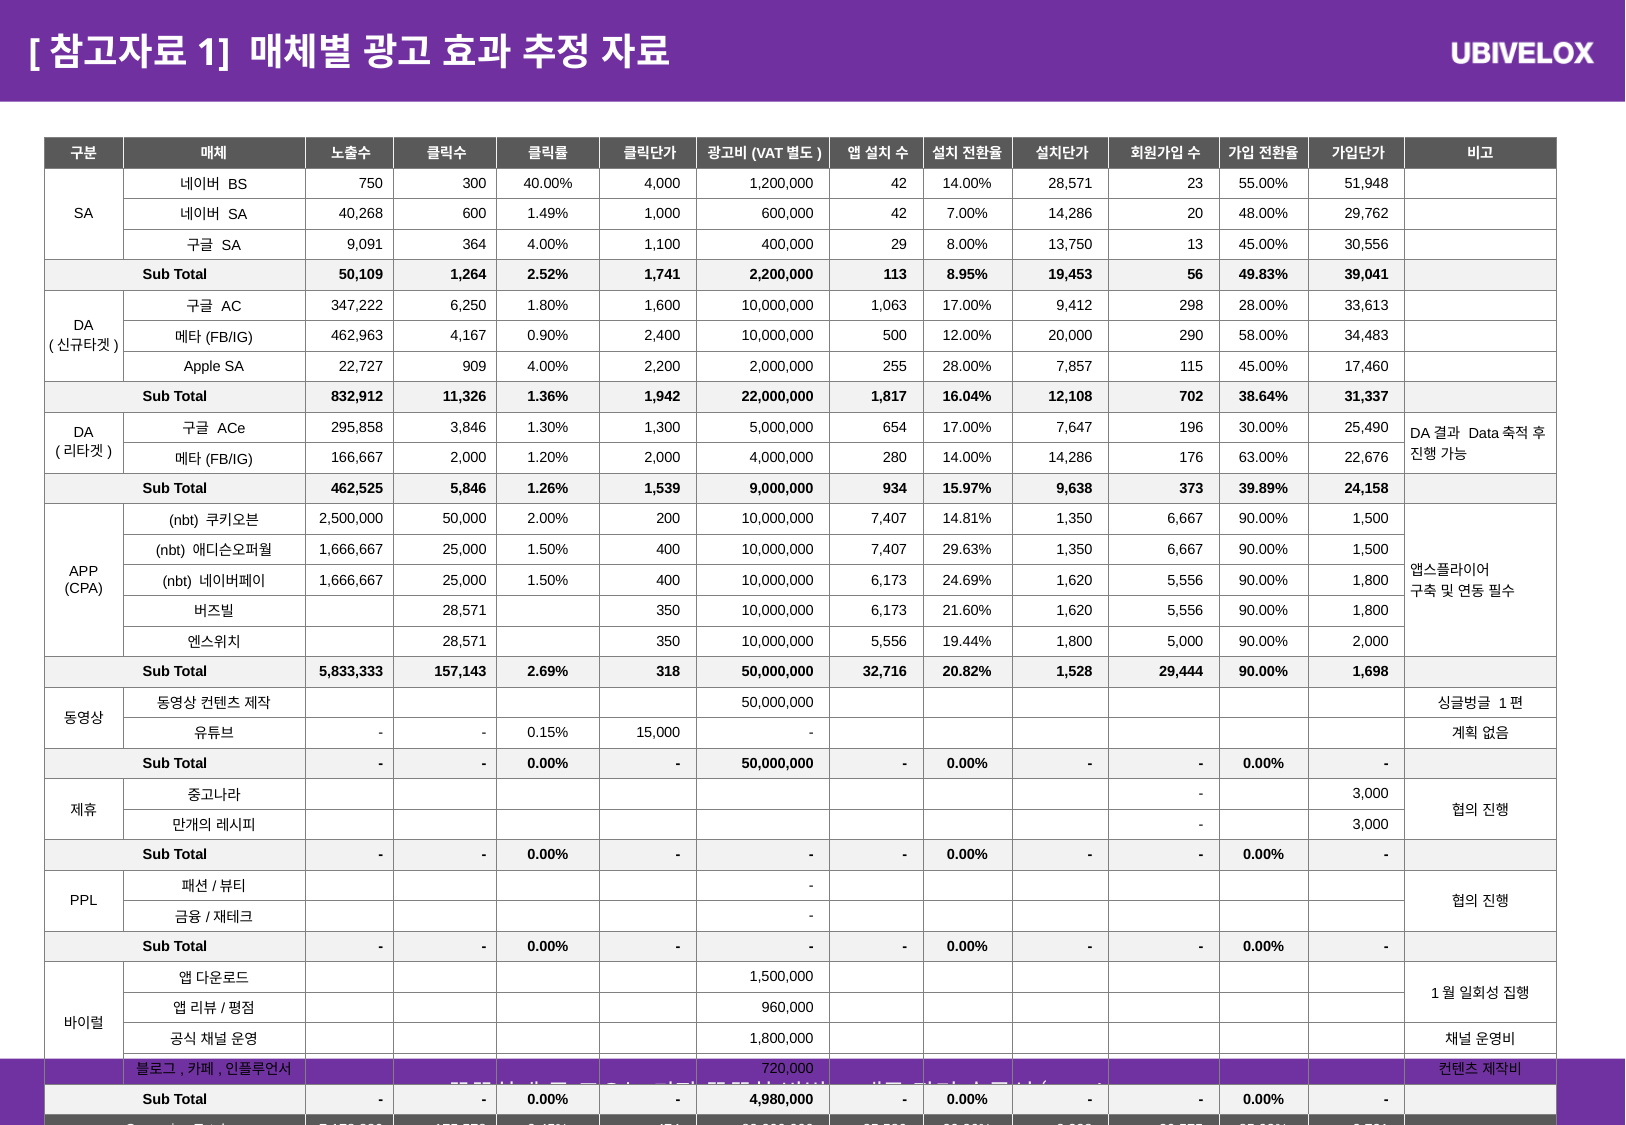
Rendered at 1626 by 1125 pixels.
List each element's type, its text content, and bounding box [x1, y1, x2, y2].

table_cell Sub Total [45, 382, 305, 412]
table_cell [1405, 199, 1556, 229]
table_cell - [394, 840, 496, 870]
table_cell 바이럴 [45, 962, 123, 1084]
table_cell 25,000 [394, 565, 496, 595]
table_cell 1,600 [600, 291, 696, 320]
table_cell [830, 993, 923, 1022]
table_cell 175,578 [394, 1115, 496, 1125]
table_cell [1405, 1115, 1556, 1125]
table_cell 1,500 [1309, 535, 1404, 564]
table_cell (nbt) 쿠키오븐 [124, 504, 305, 534]
table_cell Sub Total [45, 749, 305, 778]
table_cell [1405, 352, 1556, 381]
table_cell 1,350 [1013, 504, 1108, 534]
table_cell 0.00% [497, 1085, 599, 1114]
table_cell 협의 진행 [1405, 871, 1556, 931]
table_cell 196 [1109, 413, 1219, 442]
table_cell - [600, 1085, 696, 1114]
table_cell 앱 다운로드 [124, 962, 305, 992]
table_cell [306, 810, 393, 839]
table_cell 1,000 [600, 199, 696, 229]
slide_number 5 [1557, 1062, 1604, 1123]
table_cell 협의 진행 [1405, 779, 1556, 839]
table_cell 0.90% [497, 321, 599, 351]
table_cell [1309, 1054, 1404, 1084]
table_cell 14,286 [1013, 443, 1108, 473]
table_cell [1013, 1023, 1108, 1053]
table_header 클릭수 [394, 138, 496, 168]
table_header 가입단가 [1309, 138, 1404, 168]
table_cell Sub Total [45, 474, 305, 503]
table_cell - [1013, 932, 1108, 961]
table_cell 4.00% [497, 230, 599, 259]
table_cell 20.82% [924, 657, 1012, 687]
table_cell [306, 688, 393, 717]
table_cell 1,942 [600, 382, 696, 412]
table_cell 5,000 [1109, 627, 1219, 656]
table_cell 2.69% [497, 657, 599, 687]
table_cell [1220, 779, 1308, 809]
table_cell 계획 없음 [1405, 718, 1556, 748]
table_cell PPL [45, 871, 123, 931]
table_cell [600, 993, 696, 1022]
table_cell [394, 779, 496, 809]
table_cell 0.00% [924, 749, 1012, 778]
table_cell 엔스위치 [124, 627, 305, 656]
table_cell 19.44% [924, 627, 1012, 656]
table_cell [924, 962, 1012, 992]
table_cell 39,041 [1309, 260, 1404, 290]
table_cell [1013, 810, 1108, 839]
table_cell 9,000,000 [697, 474, 829, 503]
table_cell 15.97% [924, 474, 1012, 503]
table_cell 2,000 [1309, 627, 1404, 656]
table_cell [1109, 688, 1219, 717]
table_cell - [306, 932, 393, 961]
table_cell 1,500,000 [697, 962, 829, 992]
table_cell [306, 901, 393, 931]
table_cell [306, 1054, 393, 1084]
table_cell 4,000 [600, 169, 696, 198]
table_cell 1,539 [600, 474, 696, 503]
table_cell 네이버 BS [124, 169, 305, 198]
table_cell 0.00% [1220, 932, 1308, 961]
table_cell 10,000,000 [697, 504, 829, 534]
table_cell 5,846 [394, 474, 496, 503]
table_cell 5,000,000 [697, 413, 829, 442]
table_cell 373 [1109, 474, 1219, 503]
table_cell [306, 779, 393, 809]
table_cell 네이버 SA [124, 199, 305, 229]
table_cell 63.00% [1220, 443, 1308, 473]
table_cell [830, 962, 923, 992]
table_cell [1220, 993, 1308, 1022]
table_cell [600, 901, 696, 931]
table_cell 15,000 [600, 718, 696, 748]
table_cell 1.80% [497, 291, 599, 320]
table_cell 17.00% [924, 413, 1012, 442]
table_cell [497, 627, 599, 656]
table_cell - [1309, 932, 1404, 961]
table_cell 600 [394, 199, 496, 229]
table_cell [1109, 993, 1219, 1022]
table_cell 1월 일회성 집행 [1405, 962, 1556, 1022]
table_cell Sub Total [45, 932, 305, 961]
table_cell 8.00% [924, 230, 1012, 259]
table_cell 채널 운영비 [1405, 1023, 1556, 1053]
table_cell 115 [1109, 352, 1219, 381]
table_cell 공식 채널 운영 [124, 1023, 305, 1053]
table_cell 48.00% [1220, 199, 1308, 229]
table_cell 30,575 [1109, 1115, 1219, 1125]
table_cell - [1013, 749, 1108, 778]
table_cell 90.00% [1220, 565, 1308, 595]
table_cell [394, 1023, 496, 1053]
table_cell [497, 871, 599, 900]
table_cell - [697, 840, 829, 870]
table_cell [1220, 810, 1308, 839]
table_cell 255 [830, 352, 923, 381]
table_cell [600, 871, 696, 900]
table_cell SA [45, 169, 123, 259]
table_cell 3,000 [1309, 779, 1404, 809]
table_cell 318 [600, 657, 696, 687]
table_cell 350 [600, 596, 696, 626]
table_cell [306, 627, 393, 656]
table_cell 6,667 [1109, 504, 1219, 534]
table_cell - [600, 932, 696, 961]
table_cell (nbt) 네이버페이 [124, 565, 305, 595]
table_cell 29,444 [1109, 657, 1219, 687]
table_cell 중고나라 [124, 779, 305, 809]
table_cell [1309, 993, 1404, 1022]
table_cell - [830, 932, 923, 961]
table_cell 구글 ACe [124, 413, 305, 442]
table_cell - [697, 932, 829, 961]
table_cell 2.00% [497, 504, 599, 534]
table_cell 1,698 [1309, 657, 1404, 687]
table_cell [394, 810, 496, 839]
table_cell 동영상 컨텐츠 제작 [124, 688, 305, 717]
table_cell [394, 993, 496, 1022]
table_cell [497, 1023, 599, 1053]
table_cell [1013, 962, 1108, 992]
table_cell [1405, 169, 1556, 198]
table_cell [1405, 1085, 1556, 1114]
table_cell 5,556 [830, 627, 923, 656]
table_cell [600, 962, 696, 992]
table_cell [600, 810, 696, 839]
table_cell 9,412 [1013, 291, 1108, 320]
table_cell 22,000,000 [697, 382, 829, 412]
table_cell 구글 AC [124, 291, 305, 320]
table_cell 2,000 [394, 443, 496, 473]
table_cell 400 [600, 565, 696, 595]
table_cell 9,638 [1013, 474, 1108, 503]
table_cell 1.36% [497, 382, 599, 412]
table_cell [830, 1023, 923, 1053]
table_cell - [306, 749, 393, 778]
table_cell - [697, 871, 829, 900]
table_cell 10,000,000 [697, 565, 829, 595]
table_cell 1,620 [1013, 596, 1108, 626]
table_cell 7.00% [924, 199, 1012, 229]
table_cell - [394, 1085, 496, 1114]
table_cell [830, 779, 923, 809]
table_cell 1,528 [1013, 657, 1108, 687]
table_cell - [1109, 1085, 1219, 1114]
table_cell [697, 779, 829, 809]
table_cell 500 [830, 321, 923, 351]
table_cell [1309, 901, 1404, 931]
table_cell 45.00% [1220, 230, 1308, 259]
table_cell [697, 810, 829, 839]
table_cell [1405, 291, 1556, 320]
table_cell DA (리타겟) [45, 413, 123, 473]
table_cell 39.89% [1220, 474, 1308, 503]
table_cell 1,300 [600, 413, 696, 442]
table_cell - [600, 840, 696, 870]
table_cell 10,000,000 [697, 291, 829, 320]
table_cell 474 [600, 1115, 696, 1125]
table_cell 50,000,000 [697, 688, 829, 717]
table_cell 600,000 [697, 199, 829, 229]
table_cell 50,000 [394, 504, 496, 534]
table_cell 33,613 [1309, 291, 1404, 320]
table_cell 20.26% [924, 1115, 1012, 1125]
table_cell 400,000 [697, 230, 829, 259]
table_cell [1309, 871, 1404, 900]
table_header 광고비(VAT별도) [697, 138, 829, 168]
table_cell 4,980,000 [697, 1085, 829, 1114]
table_cell (nbt) 애디슨오퍼월 [124, 535, 305, 564]
table_cell 31,337 [1309, 382, 1404, 412]
table_cell 280 [830, 443, 923, 473]
table_cell 금융/재테크 [124, 901, 305, 931]
table_cell 10,000,000 [697, 535, 829, 564]
table_cell 90.00% [1220, 535, 1308, 564]
table_cell 0.00% [924, 840, 1012, 870]
table_cell 1,200,000 [697, 169, 829, 198]
table_cell - [697, 718, 829, 748]
table_cell 3,000 [1309, 810, 1404, 839]
table_cell 49.83% [1220, 260, 1308, 290]
table_cell 메타(FB/IG) [124, 443, 305, 473]
table_cell 1,741 [600, 260, 696, 290]
table_cell 40,268 [306, 199, 393, 229]
table_cell - [1109, 810, 1219, 839]
table_cell [1220, 718, 1308, 748]
table_cell 42 [830, 169, 923, 198]
table_cell - [306, 840, 393, 870]
table_cell - [394, 932, 496, 961]
table_cell 2,200,000 [697, 260, 829, 290]
table_cell 2,200 [600, 352, 696, 381]
table_cell 1.30% [497, 413, 599, 442]
table_header 구분 [45, 138, 123, 168]
table_cell 12,108 [1013, 382, 1108, 412]
table_cell [1013, 779, 1108, 809]
table_cell DA (신규타겟) [45, 291, 123, 381]
table_cell 14.00% [924, 169, 1012, 198]
table_cell 654 [830, 413, 923, 442]
table_cell 30,556 [1309, 230, 1404, 259]
table_cell 909 [394, 352, 496, 381]
table_cell 0.00% [497, 932, 599, 961]
table_cell 25,000 [394, 535, 496, 564]
table_cell 29,762 [1309, 199, 1404, 229]
table_cell [830, 688, 923, 717]
table_cell 20,000 [1013, 321, 1108, 351]
table_cell [1109, 962, 1219, 992]
table_cell 1,500 [1309, 504, 1404, 534]
table_cell 934 [830, 474, 923, 503]
table_cell 메타(FB/IG) [124, 321, 305, 351]
table_cell [924, 993, 1012, 1022]
table_cell 7,647 [1013, 413, 1108, 442]
table_cell 2.52% [497, 260, 599, 290]
table_cell 13,750 [1013, 230, 1108, 259]
table_cell 90.00% [1220, 657, 1308, 687]
table_cell 364 [394, 230, 496, 259]
table_header 설치단가 [1013, 138, 1108, 168]
table_cell 290 [1109, 321, 1219, 351]
table_cell 300 [394, 169, 496, 198]
table_cell 16.04% [924, 382, 1012, 412]
table_cell 7,857 [1013, 352, 1108, 381]
table_cell 13 [1109, 230, 1219, 259]
table_cell [1405, 230, 1556, 259]
table_cell 22,727 [306, 352, 393, 381]
table_cell 1,800,000 [697, 1023, 829, 1053]
table_cell 28,571 [1013, 169, 1108, 198]
table_cell Sub Total [45, 840, 305, 870]
table_cell [497, 596, 599, 626]
table_cell [1405, 260, 1556, 290]
table_cell 29 [830, 230, 923, 259]
table_cell [1220, 1054, 1308, 1084]
table_cell [600, 779, 696, 809]
table_cell [1220, 871, 1308, 900]
table_cell 960,000 [697, 993, 829, 1022]
table_cell 2,400 [600, 321, 696, 351]
table_header 클릭률 [497, 138, 599, 168]
table_cell 702 [1109, 382, 1219, 412]
table_cell [497, 901, 599, 931]
table_cell 0.00% [1220, 749, 1308, 778]
table_cell 298 [1109, 291, 1219, 320]
table_cell 24,158 [1309, 474, 1404, 503]
table_cell 0.00% [1220, 840, 1308, 870]
table_cell [924, 718, 1012, 748]
table_cell 4,000,000 [697, 443, 829, 473]
table_cell 55.00% [1220, 169, 1308, 198]
table_cell 176 [1109, 443, 1219, 473]
table_cell 1,800 [1013, 627, 1108, 656]
table_cell 4.00% [497, 352, 599, 381]
table_cell 90.00% [1220, 596, 1308, 626]
table_cell [394, 1054, 496, 1084]
table_cell 56 [1109, 260, 1219, 290]
table_cell - [1109, 779, 1219, 809]
table_cell 6,173 [830, 565, 923, 595]
table_cell 347,222 [306, 291, 393, 320]
table_cell 750 [306, 169, 393, 198]
table_cell 14,286 [1013, 199, 1108, 229]
table_cell [830, 901, 923, 931]
table_cell [394, 688, 496, 717]
table_cell [1309, 1023, 1404, 1053]
table_cell 462,963 [306, 321, 393, 351]
table_cell 패션/뷰티 [124, 871, 305, 900]
table_cell [1109, 718, 1219, 748]
table_cell [394, 871, 496, 900]
table_cell 30.00% [1220, 413, 1308, 442]
table_cell 컨텐츠 제작비 [1405, 1054, 1556, 1084]
title [참고자료1] 매체별 광고 효과 추정 자료 [13, 17, 1476, 85]
table_header 회원가입 수 [1109, 138, 1219, 168]
table_cell 832,912 [306, 382, 393, 412]
table_cell 1,100 [600, 230, 696, 259]
table_cell 12.00% [924, 321, 1012, 351]
table_cell 버즈빌 [124, 596, 305, 626]
table_cell 1.20% [497, 443, 599, 473]
table_cell [1220, 901, 1308, 931]
table_cell - [1013, 1085, 1108, 1114]
table_cell 34,483 [1309, 321, 1404, 351]
table_cell [830, 810, 923, 839]
table_cell 5,833,333 [306, 657, 393, 687]
table_cell [1220, 962, 1308, 992]
table_cell 1,620 [1013, 565, 1108, 595]
table_cell 23 [1109, 169, 1219, 198]
table_cell 28.00% [924, 352, 1012, 381]
table_cell [924, 1054, 1012, 1084]
table_cell [924, 871, 1012, 900]
table_cell [394, 962, 496, 992]
table_cell [306, 962, 393, 992]
table_cell 25,490 [1309, 413, 1404, 442]
table_cell 동영상 [45, 688, 123, 748]
table_cell [1013, 688, 1108, 717]
table_cell 블로그,카페,인플루언서 [124, 1054, 305, 1084]
table_header 클릭단가 [600, 138, 696, 168]
table_cell [1013, 901, 1108, 931]
table_cell 7,178,880 [306, 1115, 393, 1125]
table_cell 40.00% [497, 169, 599, 198]
table_cell 구글 SA [124, 230, 305, 259]
table_cell [1109, 1054, 1219, 1084]
table_cell Apple SA [124, 352, 305, 381]
table_cell 0.00% [924, 1085, 1012, 1114]
table_cell - [394, 718, 496, 748]
table_cell 0.15% [497, 718, 599, 748]
table_cell 1.49% [497, 199, 599, 229]
table_cell 462,525 [306, 474, 393, 503]
table_cell 11,326 [394, 382, 496, 412]
table_cell [497, 688, 599, 717]
table_cell 45.00% [1220, 352, 1308, 381]
table_cell [1013, 718, 1108, 748]
table_cell 5,556 [1109, 565, 1219, 595]
table_cell 50,000,000 [697, 749, 829, 778]
table_cell [1405, 749, 1556, 778]
table_cell 9,091 [306, 230, 393, 259]
table_cell 14.00% [924, 443, 1012, 473]
table_cell APP (CPA) [45, 504, 123, 656]
table_cell Sub Total [45, 1085, 305, 1114]
table_cell [1309, 962, 1404, 992]
table_cell 0.00% [1220, 1085, 1308, 1114]
table_cell Sub Total [45, 260, 305, 290]
table_cell - [830, 749, 923, 778]
table_cell 앱 리뷰/평점 [124, 993, 305, 1022]
table_cell 5,556 [1109, 596, 1219, 626]
table_cell 1,063 [830, 291, 923, 320]
table_cell 51,948 [1309, 169, 1404, 198]
table_cell [1405, 840, 1556, 870]
table_cell [1309, 718, 1404, 748]
table_cell [1405, 321, 1556, 351]
table_cell 28,571 [394, 596, 496, 626]
table_cell 17,460 [1309, 352, 1404, 381]
table_cell 157,143 [394, 657, 496, 687]
table_cell - [830, 840, 923, 870]
table_cell - [394, 749, 496, 778]
table_cell 58.00% [1220, 321, 1308, 351]
table_cell 200 [600, 504, 696, 534]
table_cell [830, 871, 923, 900]
table_cell 유튜브 [124, 718, 305, 748]
table_cell [497, 993, 599, 1022]
table_cell 24.69% [924, 565, 1012, 595]
table_cell [924, 810, 1012, 839]
table_cell [497, 810, 599, 839]
table_cell 10,000,000 [697, 596, 829, 626]
table_cell 720,000 [697, 1054, 829, 1084]
table_cell 7,407 [830, 535, 923, 564]
table_cell [1220, 1023, 1308, 1053]
table_cell 앱스플라이어 구축 및 연동 필수 [1405, 504, 1556, 656]
table_cell [1109, 871, 1219, 900]
table_cell Sub Total [45, 657, 305, 687]
table_cell 1,800 [1309, 565, 1404, 595]
table_cell 0.00% [497, 749, 599, 778]
table_cell [497, 962, 599, 992]
table_cell - [1013, 840, 1108, 870]
table_cell [497, 779, 599, 809]
table_cell [924, 688, 1012, 717]
table_cell 6,173 [830, 596, 923, 626]
table_cell 1,350 [1013, 535, 1108, 564]
table_cell [1220, 688, 1308, 717]
table_cell 6,667 [1109, 535, 1219, 564]
table_cell 90.00% [1220, 504, 1308, 534]
table_cell 1,817 [830, 382, 923, 412]
table_cell 2.45% [497, 1115, 599, 1125]
table_cell 295,858 [306, 413, 393, 442]
table_cell 1,264 [394, 260, 496, 290]
table_cell 2,000 [600, 443, 696, 473]
table_cell 1,800 [1309, 596, 1404, 626]
table_cell 38.64% [1220, 382, 1308, 412]
table_cell DA결과 Data축적 후 진행 가능 [1405, 413, 1556, 473]
table_cell [830, 1054, 923, 1084]
table_cell - [1109, 840, 1219, 870]
table_cell 6,250 [394, 291, 496, 320]
table_cell - [1309, 749, 1404, 778]
table_cell [1405, 932, 1556, 961]
table_cell 50,000,000 [697, 657, 829, 687]
table_header 매체 [124, 138, 305, 168]
table_cell [306, 993, 393, 1022]
table_cell 0.00% [924, 932, 1012, 961]
table_cell [924, 1023, 1012, 1053]
table_cell 14.81% [924, 504, 1012, 534]
table_cell [306, 596, 393, 626]
table_cell - [1309, 1085, 1404, 1114]
table_cell - [830, 1085, 923, 1114]
table_cell 29.63% [924, 535, 1012, 564]
table_cell [1013, 1054, 1108, 1084]
table_cell 8.95% [924, 260, 1012, 290]
table_cell 1,666,667 [306, 565, 393, 595]
table_header 노출수 [306, 138, 393, 168]
table_cell 90.00% [1220, 627, 1308, 656]
table_cell 28,571 [394, 627, 496, 656]
table_cell 2,721 [1309, 1115, 1404, 1125]
table_cell 2,000,000 [697, 352, 829, 381]
table_cell - [1109, 749, 1219, 778]
table_cell 4,167 [394, 321, 496, 351]
table_cell [600, 1023, 696, 1053]
table_cell 1.50% [497, 565, 599, 595]
table_cell 10,000,000 [697, 321, 829, 351]
table_header 앱 설치 수 [830, 138, 923, 168]
table_cell - [600, 749, 696, 778]
table_cell [600, 688, 696, 717]
table_cell 2,338 [1013, 1115, 1108, 1125]
table_cell [600, 1054, 696, 1084]
table_cell [394, 901, 496, 931]
table_cell 1,666,667 [306, 535, 393, 564]
table_cell 50,109 [306, 260, 393, 290]
table_cell 83,200,000 [697, 1115, 829, 1125]
table_cell - [1309, 840, 1404, 870]
table_cell 400 [600, 535, 696, 564]
table_cell 7,407 [830, 504, 923, 534]
table_cell 2,500,000 [306, 504, 393, 534]
table_header 가입 전환율 [1220, 138, 1308, 168]
table_cell - [306, 718, 393, 748]
table_cell 35,580 [830, 1115, 923, 1125]
table_cell 19,453 [1013, 260, 1108, 290]
table_cell [1405, 657, 1556, 687]
table_cell 350 [600, 627, 696, 656]
table_cell - [306, 1085, 393, 1114]
table_header 설치 전환율 [924, 138, 1012, 168]
table_cell 제휴 [45, 779, 123, 839]
table_cell [1405, 474, 1556, 503]
table_cell 166,667 [306, 443, 393, 473]
table_cell 1.26% [497, 474, 599, 503]
table_cell 싱글벙글 1편 [1405, 688, 1556, 717]
table_cell - [1109, 932, 1219, 961]
table_cell 85.93% [1220, 1115, 1308, 1125]
table_cell 42 [830, 199, 923, 229]
table_cell 22,676 [1309, 443, 1404, 473]
table_cell - [697, 901, 829, 931]
table_cell [1013, 993, 1108, 1022]
table_cell [1109, 901, 1219, 931]
table_cell 32,716 [830, 657, 923, 687]
table_cell [1405, 382, 1556, 412]
table_cell Campaign Total [45, 1115, 305, 1125]
table_cell 10,000,000 [697, 627, 829, 656]
table_cell 28.00% [1220, 291, 1308, 320]
table_cell [1309, 688, 1404, 717]
table_header 비고 [1405, 138, 1556, 168]
table_cell [924, 779, 1012, 809]
table_cell 21.60% [924, 596, 1012, 626]
table_cell 만개의 레시피 [124, 810, 305, 839]
table_cell [306, 871, 393, 900]
table_cell 0.00% [497, 840, 599, 870]
table_cell [1109, 1023, 1219, 1053]
table_cell [1013, 871, 1108, 900]
table_cell [306, 1023, 393, 1053]
table_cell 20 [1109, 199, 1219, 229]
table_cell [497, 1054, 599, 1084]
table_cell 1.50% [497, 535, 599, 564]
table_cell 17.00% [924, 291, 1012, 320]
table_cell [924, 901, 1012, 931]
table_cell 113 [830, 260, 923, 290]
table_cell 3,846 [394, 413, 496, 442]
table_cell [830, 718, 923, 748]
